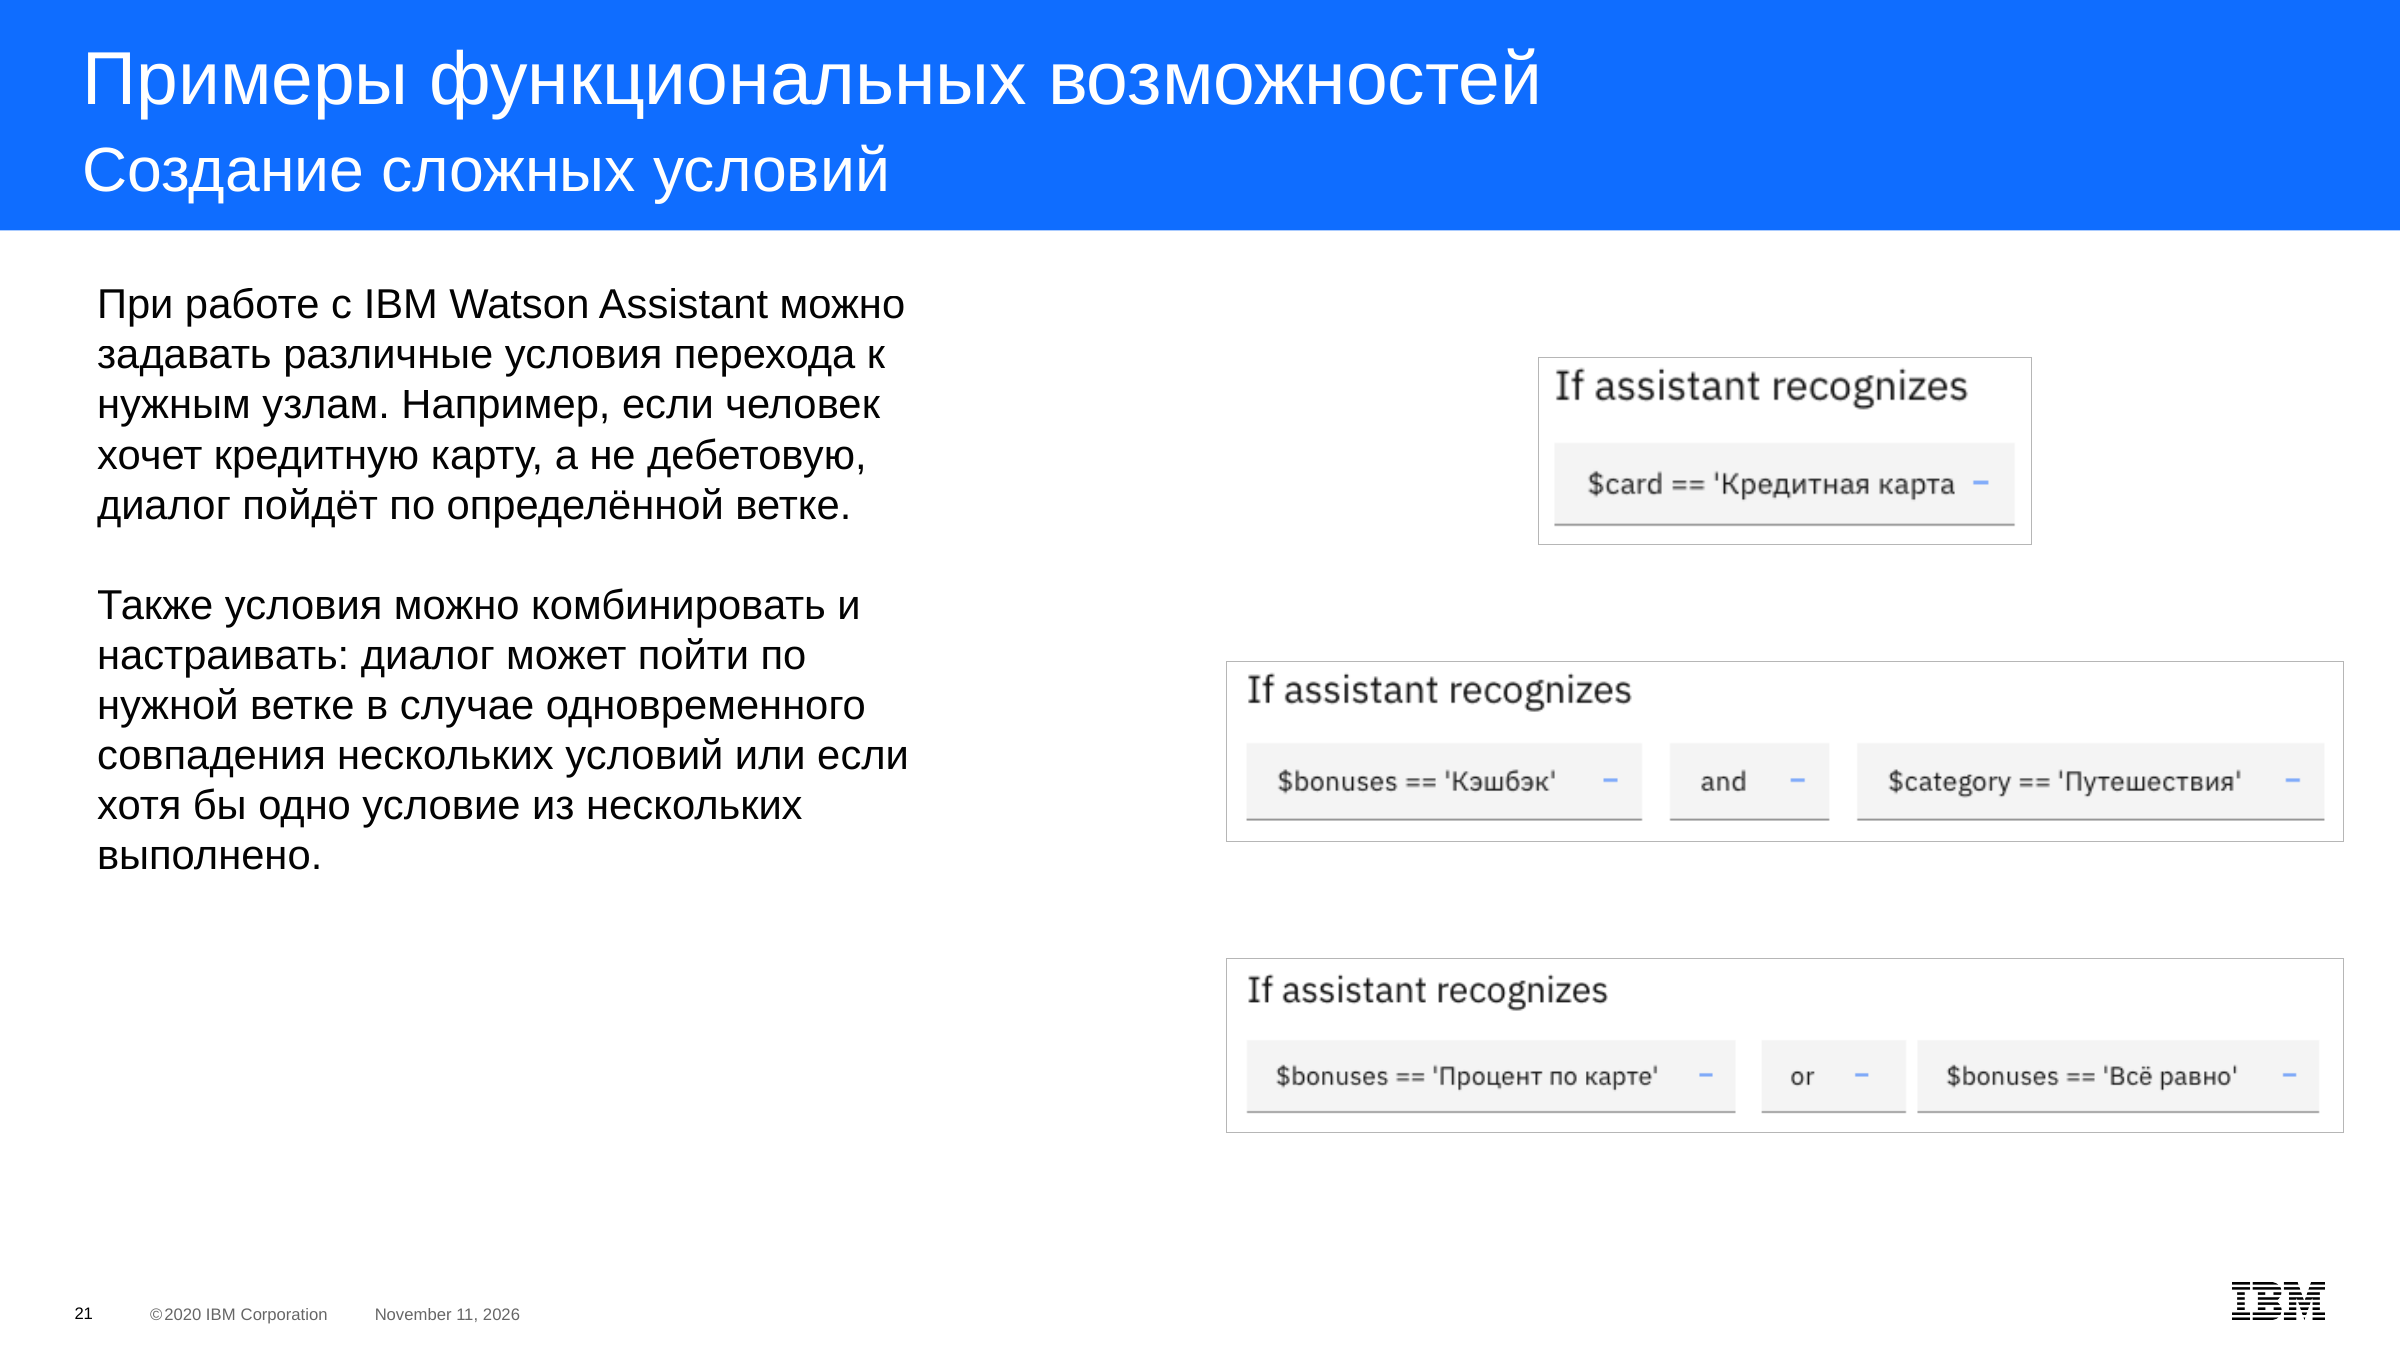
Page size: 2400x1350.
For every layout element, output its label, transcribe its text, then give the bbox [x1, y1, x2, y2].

text_box При работе с IBM Watson Assistant можно задавать различные условия перехода к нужным узлам. Например, если человек хочет кредитную карту, а не дебетовую, диалог пойдёт по определённой ветке. Также условия можно комбинировать и настраивать: диалог может пойти по нужной ветке в случае одновременного совпадения нескольких условий или если хотя бы одно условие из нескольких выполнено. [82, 269, 930, 885]
text_box [0, 0, 2400, 231]
title Создание сложных условий [82, 137, 2279, 201]
picture [2232, 1282, 2325, 1320]
text_box Примеры функциональных возможностей [82, 39, 1545, 116]
picture [1538, 357, 2032, 545]
picture [1226, 661, 2344, 842]
picture [1226, 958, 2344, 1133]
